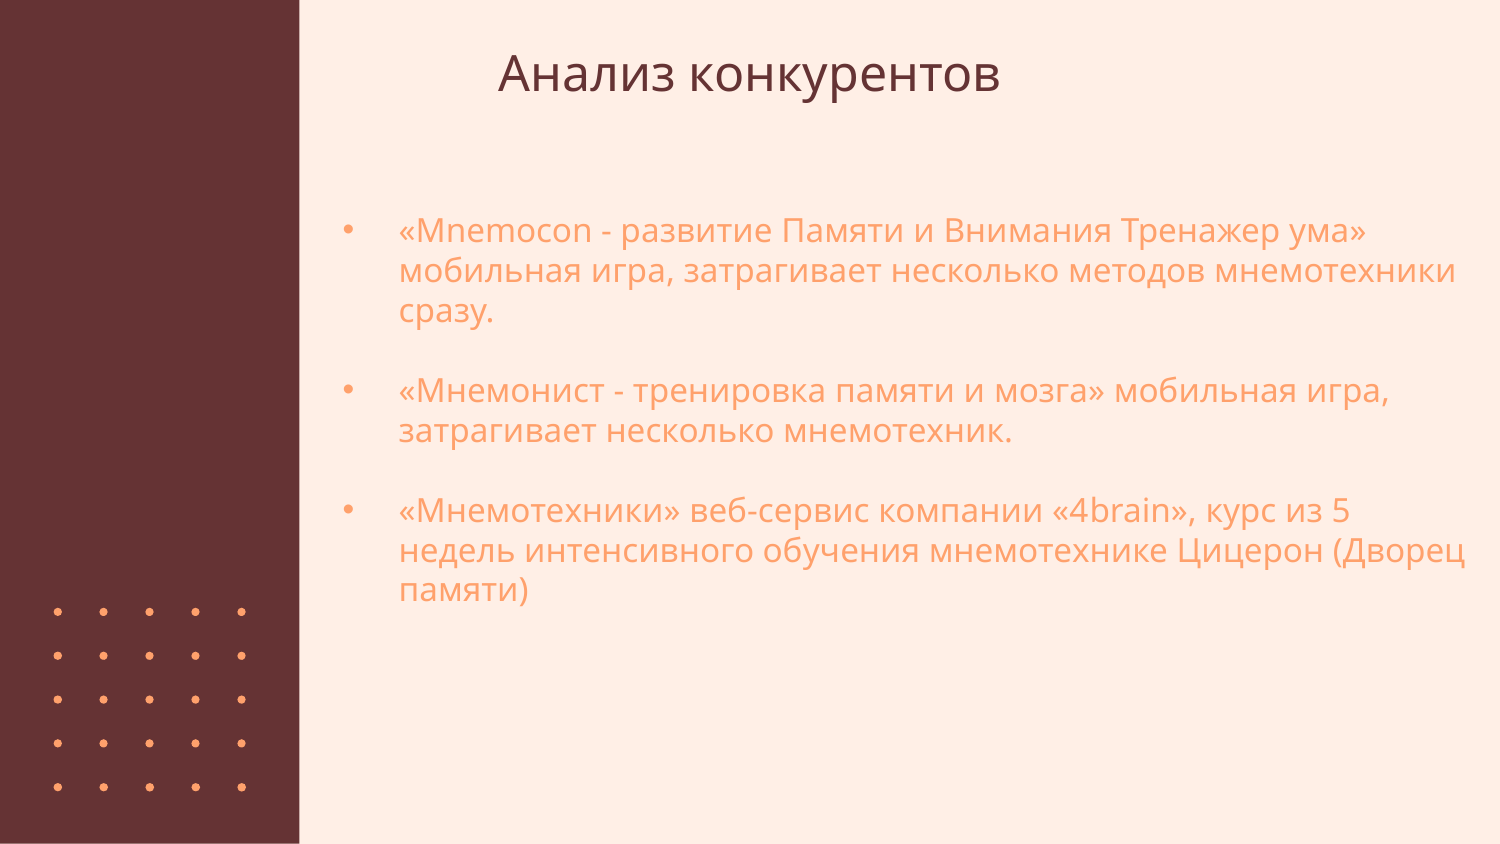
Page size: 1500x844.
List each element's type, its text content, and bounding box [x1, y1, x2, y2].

subtitle «Mnemocon - развитие Памяти и Внимания Тренажер ума» мобильная игра, затрагивает несколько методов мнемотехники сразу. «Мнемонист - тренировка памяти и мозга» мобильная игра, затрагивает несколько мнемотехник. «Мнемотехники» веб-сервис компании «4brain», курс из 5 недель интенсивного обучения мнемотехнике Цицерон (Дворец памяти) [327, 87, 1485, 791]
title Анализ конкурентов [392, 28, 1108, 87]
